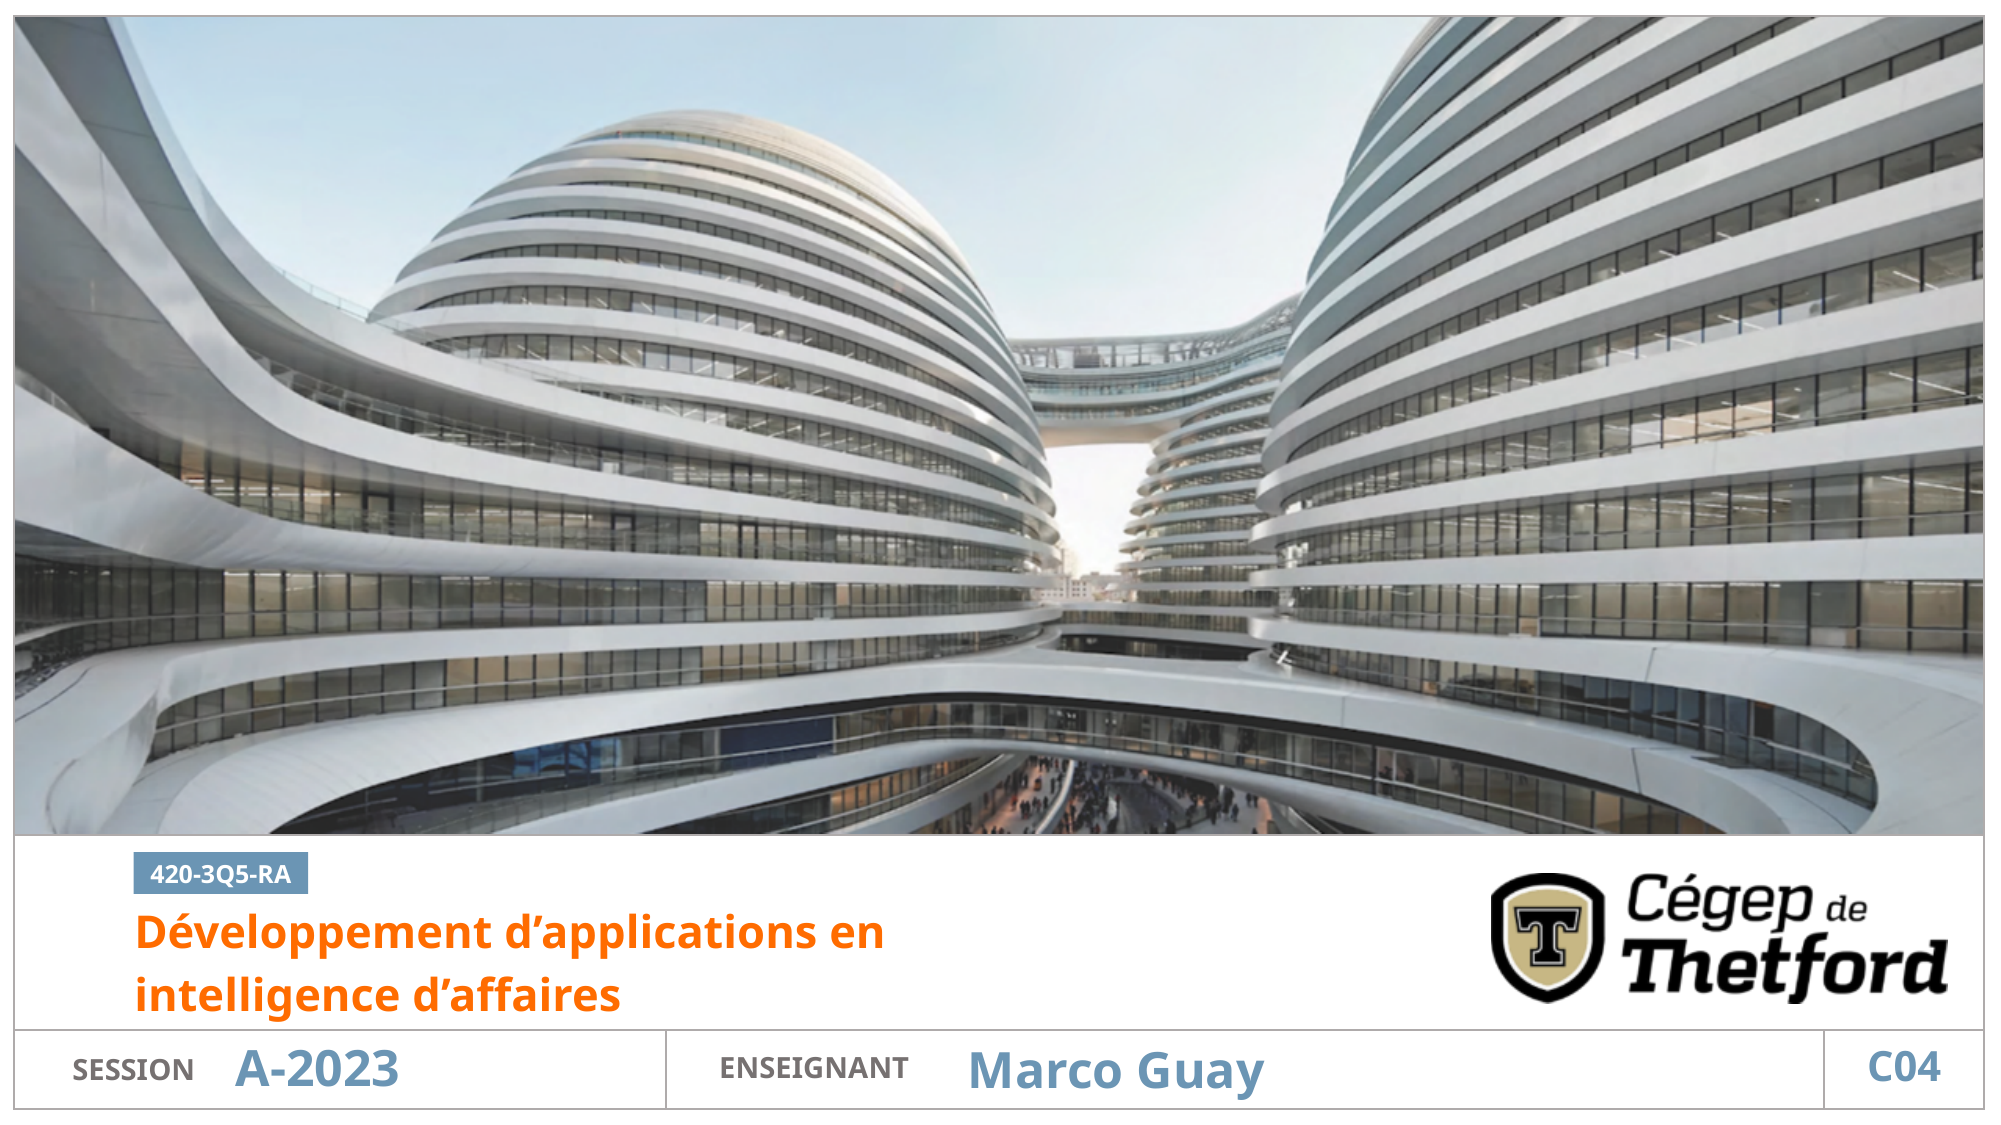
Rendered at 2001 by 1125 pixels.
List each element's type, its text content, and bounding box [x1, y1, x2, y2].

text_box A-2023 [220, 1032, 630, 1109]
text_box Développement d’applications en intelligence d’affaires [119, 902, 1455, 1031]
picture [1491, 872, 1948, 1004]
text_box 420-3Q5-RA [133, 851, 309, 895]
picture [14, 16, 1985, 834]
text_box [13, 1031, 665, 1110]
text_box SESSION [26, 1032, 220, 1109]
text_box [13, 834, 1985, 1031]
text_box [665, 1029, 1825, 1110]
text_box C04 [1825, 1029, 1985, 1107]
